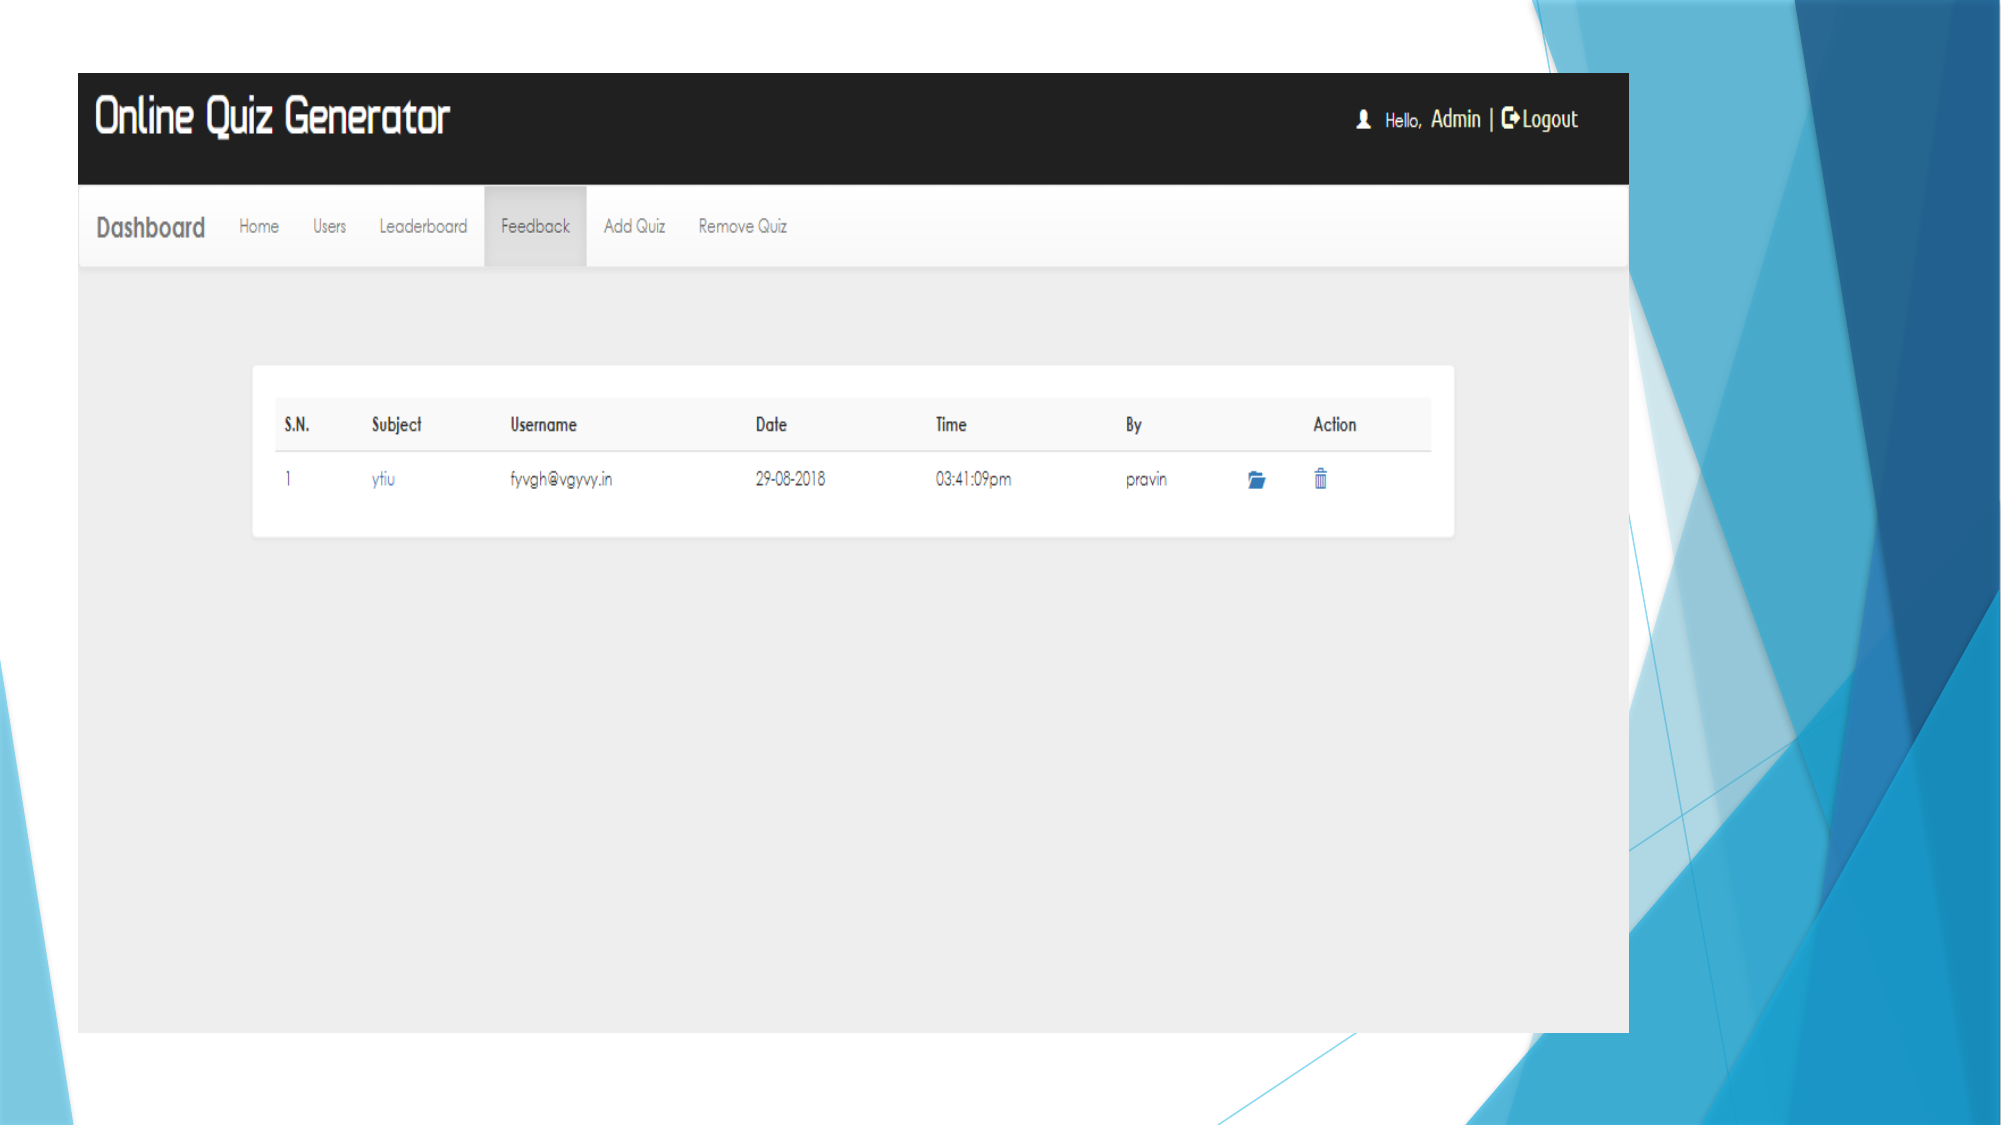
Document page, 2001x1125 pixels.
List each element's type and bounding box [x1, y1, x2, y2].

picture [77, 73, 1630, 1034]
